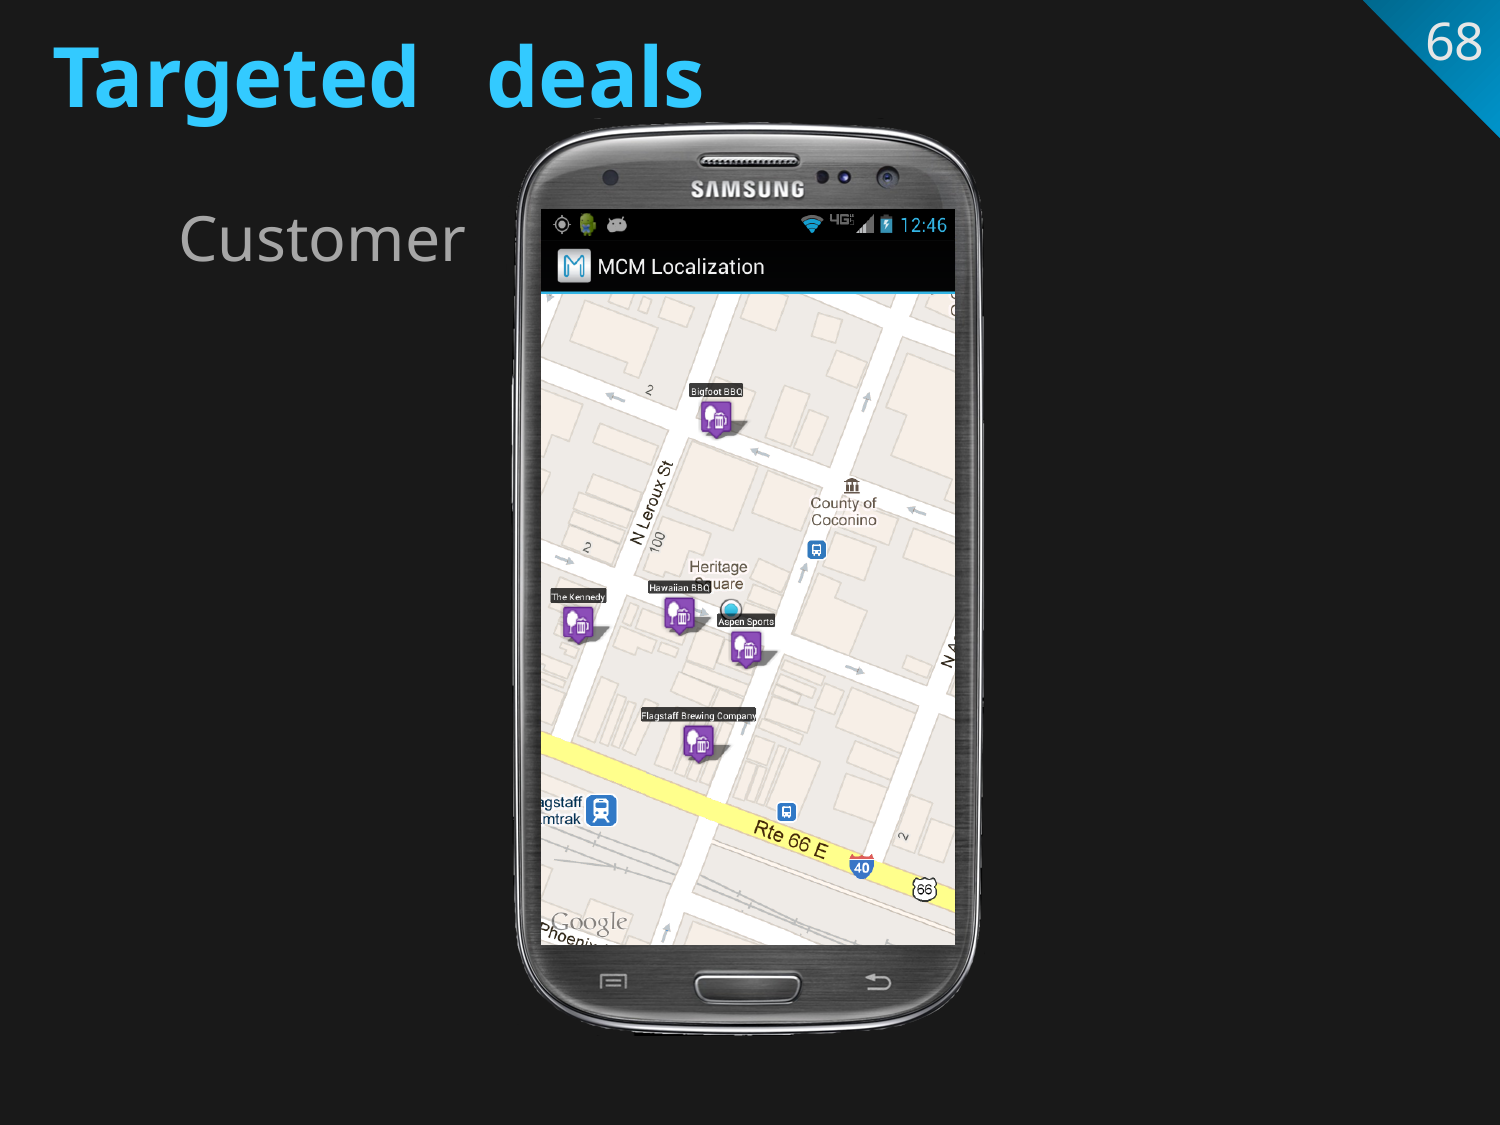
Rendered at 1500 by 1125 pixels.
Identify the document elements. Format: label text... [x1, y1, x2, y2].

picture [505, 118, 985, 1037]
slide_number 68 [1149, 12, 1500, 75]
title Targeted deals [0, 0, 1413, 140]
text_box Customer [140, 191, 500, 281]
